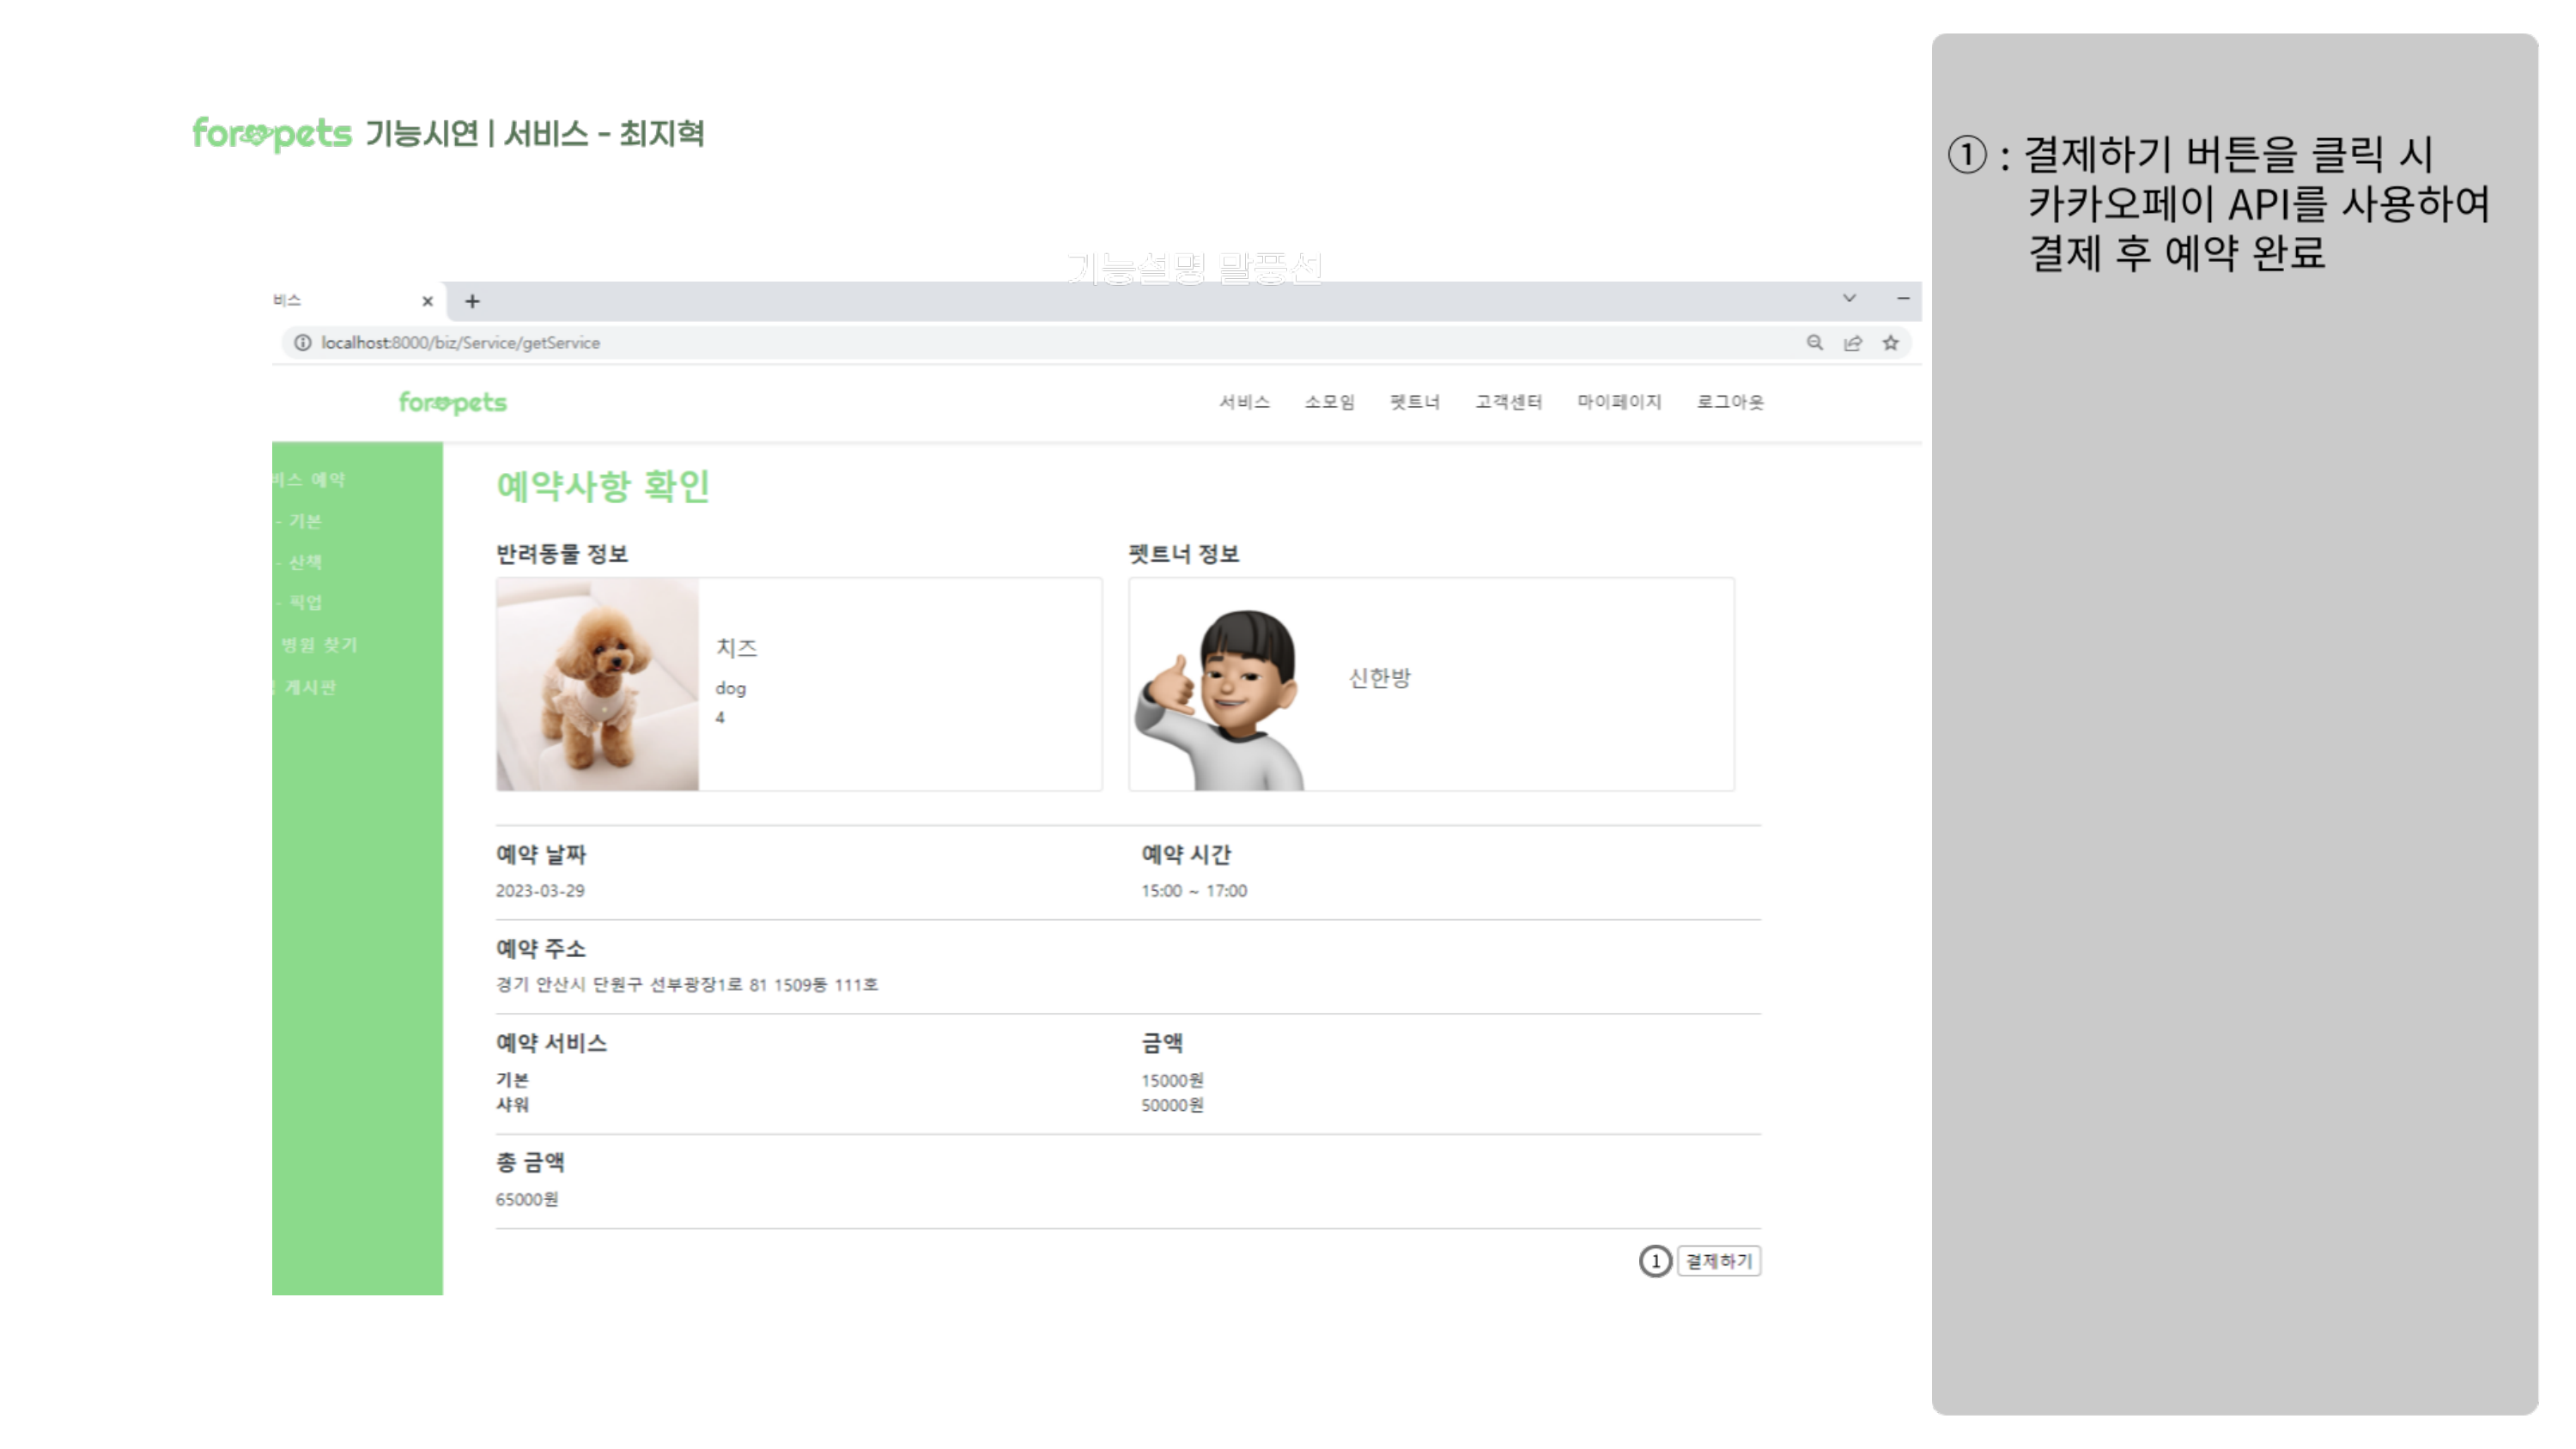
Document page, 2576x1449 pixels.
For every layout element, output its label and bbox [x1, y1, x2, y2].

text_box [1639, 1245, 1649, 1279]
picture [1941, 118, 2512, 302]
text_box [1932, 33, 2540, 1416]
text_box [271, 282, 1923, 1295]
text_box [1668, 1245, 1674, 1252]
text_box [191, 114, 353, 156]
picture [360, 112, 720, 162]
picture [1648, 1246, 1671, 1277]
picture [1057, 243, 1343, 303]
